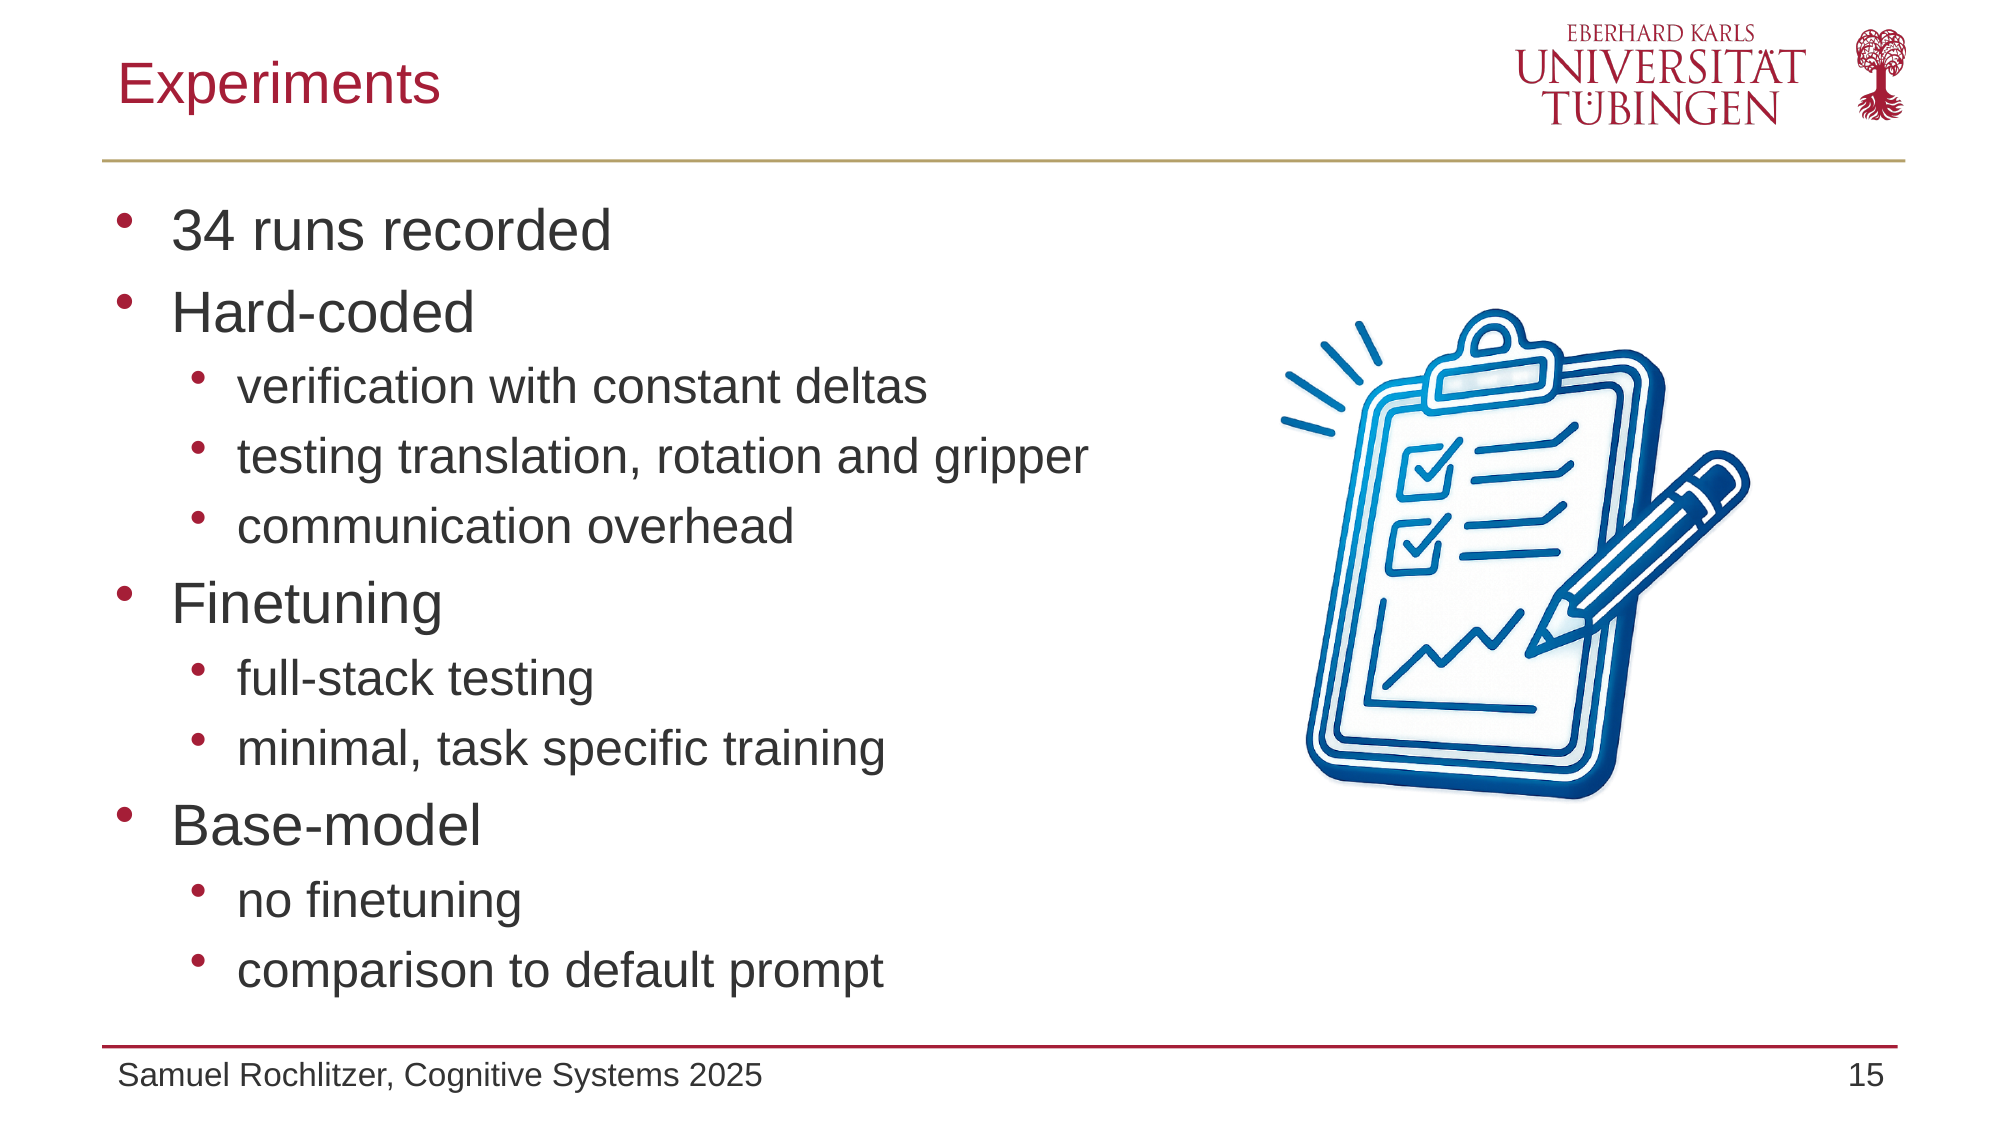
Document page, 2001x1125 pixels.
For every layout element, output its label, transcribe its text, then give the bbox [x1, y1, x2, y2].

picture [1515, 24, 1906, 125]
list 34 runs recorded Hard-coded verification with constant deltas testing translation, rotation and gripper communication overhead Finetuning full-stack testing minimal, task specific training Base-model no finetuning comparison to default prompt [99, 184, 1901, 1024]
title Experiments [102, 23, 1497, 138]
slide_number 15 [1661, 1042, 1900, 1103]
footer Samuel Rochlitzer, Cognitive Systems 2025 [102, 1042, 1630, 1103]
picture [1188, 255, 1804, 870]
